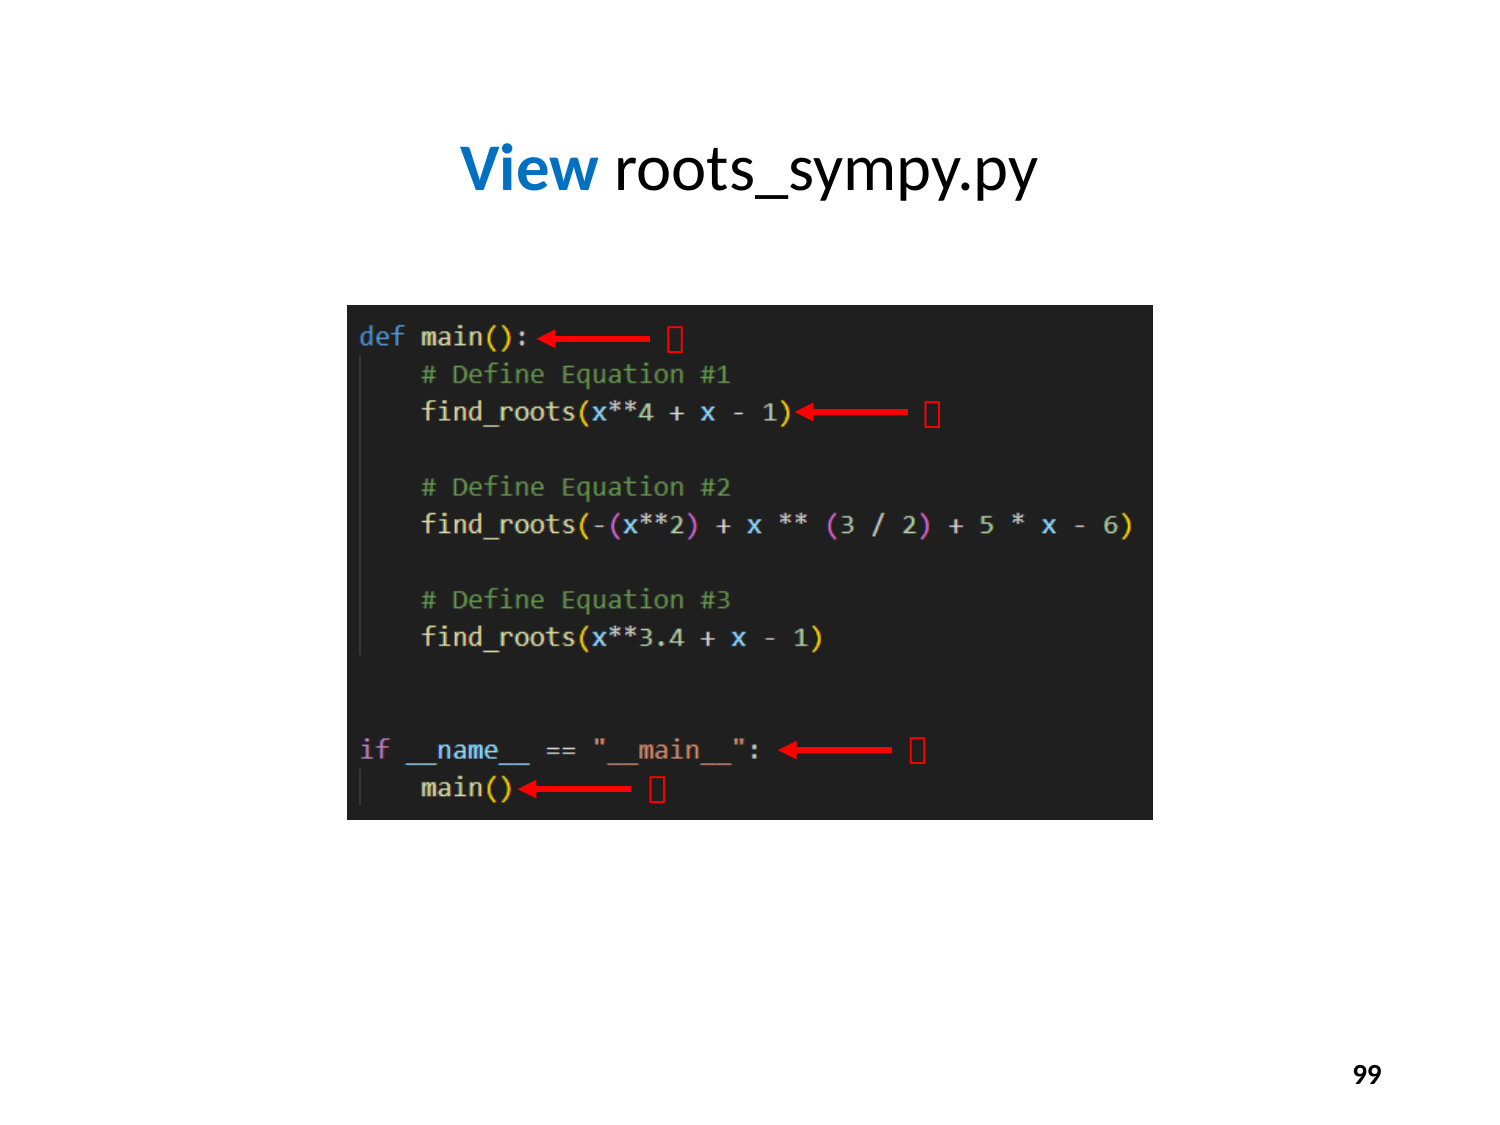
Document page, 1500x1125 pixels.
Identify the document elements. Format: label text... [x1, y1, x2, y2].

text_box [794, 383, 970, 445]
title View roots_sympy.py [103, 59, 1397, 278]
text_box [517, 758, 695, 820]
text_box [777, 719, 955, 781]
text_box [536, 308, 712, 370]
picture [347, 305, 1153, 820]
slide_number 99 [1059, 1042, 1397, 1103]
